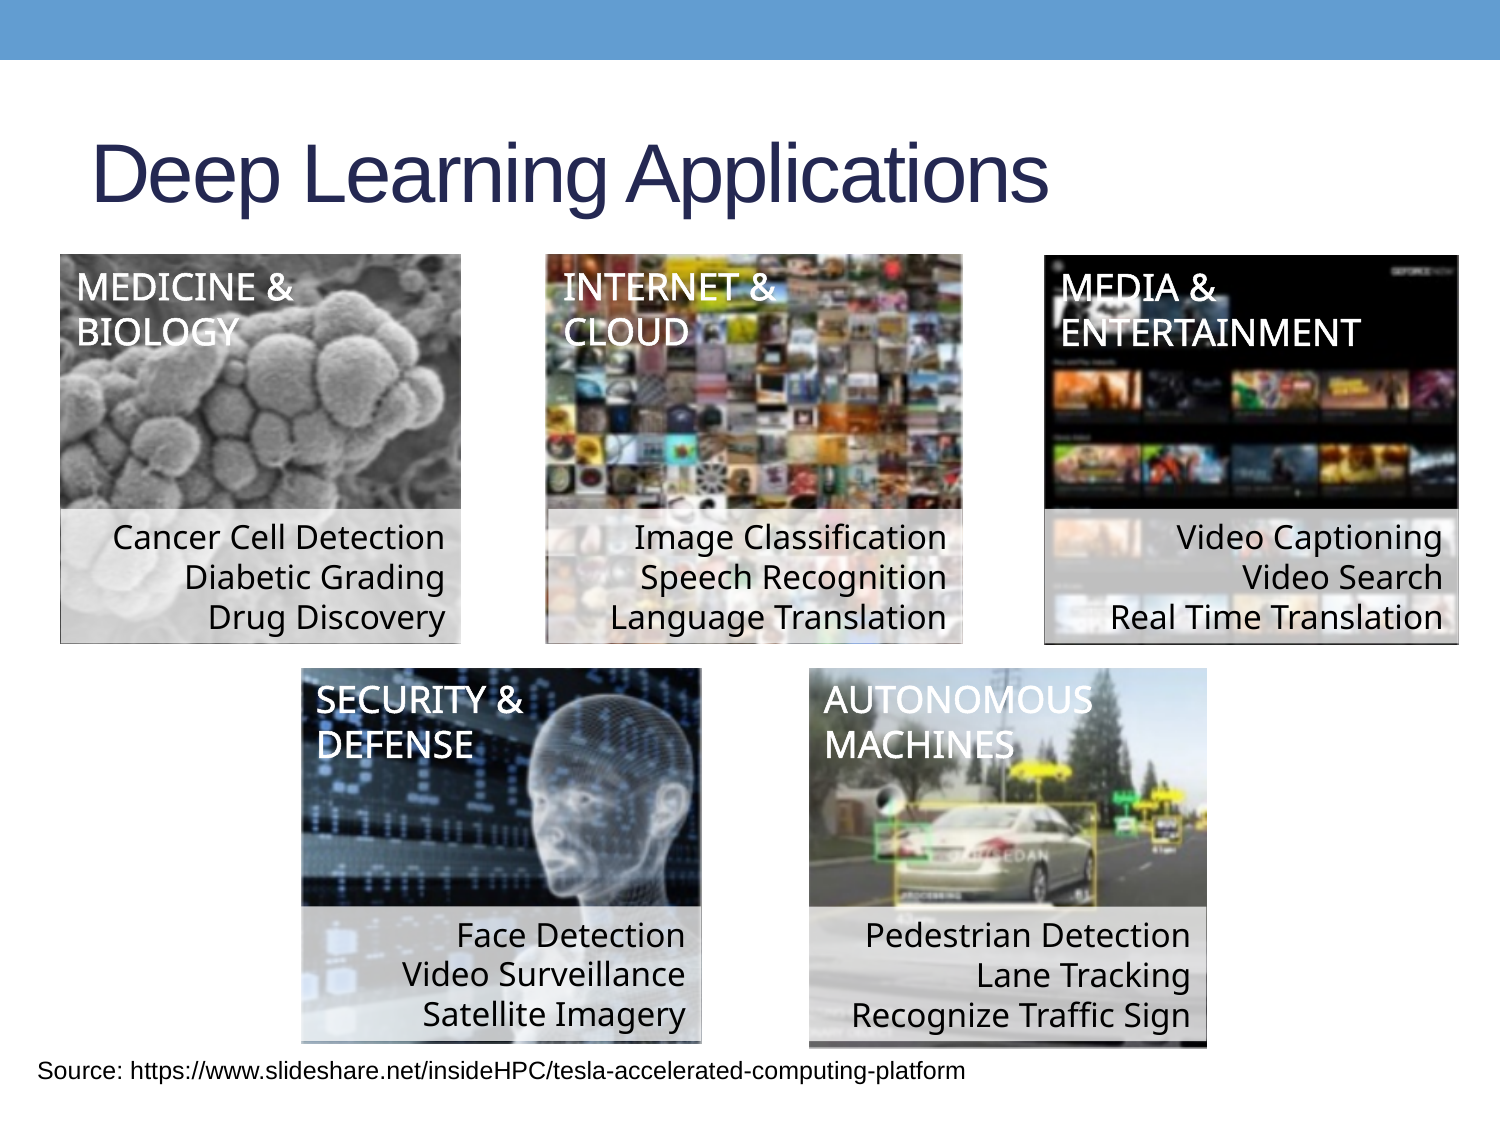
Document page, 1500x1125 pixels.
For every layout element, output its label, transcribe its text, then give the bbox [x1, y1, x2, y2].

picture [808, 667, 1207, 1050]
picture [60, 253, 462, 644]
picture [1044, 255, 1459, 645]
title Deep Learning Applications [75, 87, 1425, 250]
picture [544, 253, 963, 644]
picture [300, 667, 702, 1045]
text_box Source: https://www.slideshare.net/insideHPC/tesla-accelerated-computing-platform [22, 1046, 1140, 1092]
